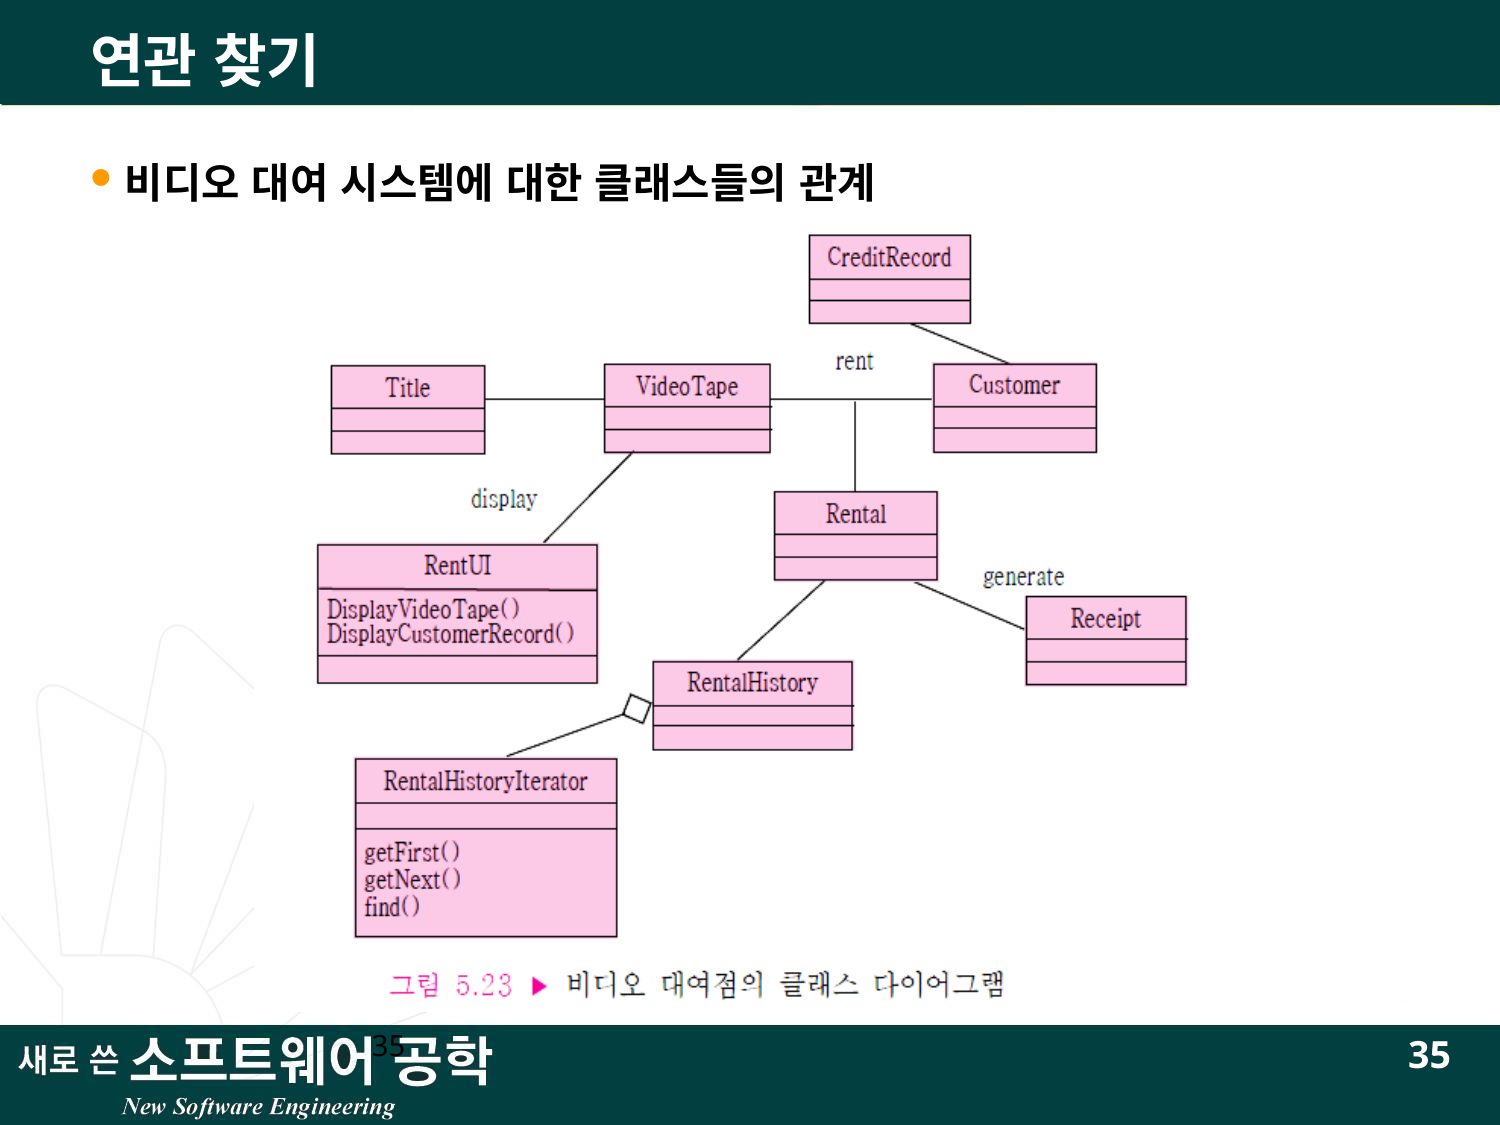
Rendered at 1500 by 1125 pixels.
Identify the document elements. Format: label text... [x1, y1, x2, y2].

title 연관 찾기 [74, 13, 1426, 106]
picture [0, 0, 1500, 1125]
list 비디오 대여 시스템에 대한 클래스들의 관계 [74, 148, 1426, 1006]
slide_number 35 [70, 1019, 421, 1098]
